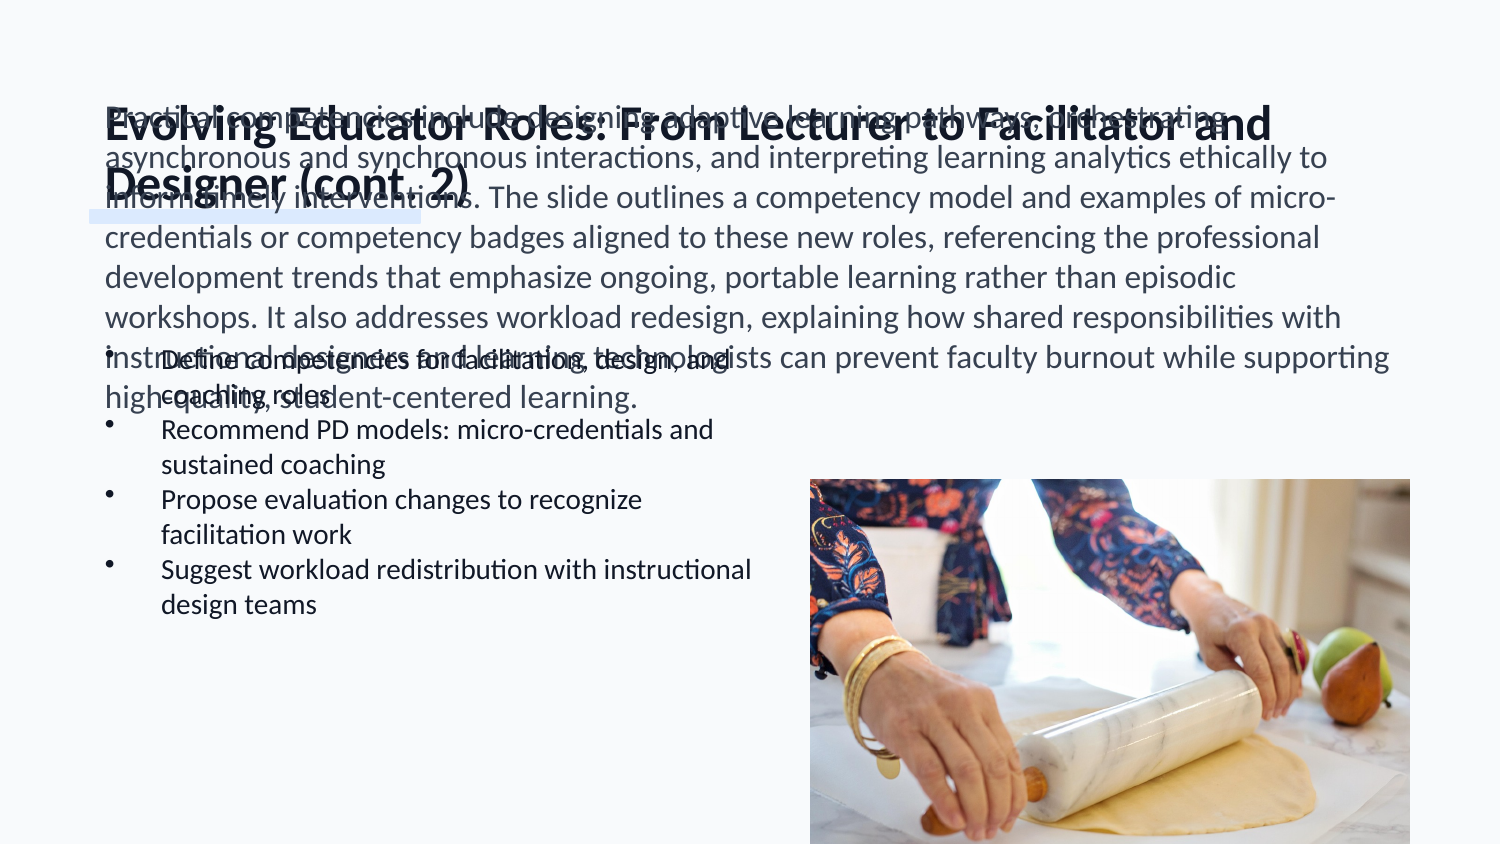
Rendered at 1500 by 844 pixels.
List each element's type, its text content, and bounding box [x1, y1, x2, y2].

text_box Practical competencies include designing adaptive learning pathways, orchestrating asynchronous and synchronous interactions, and interpreting learning analytics ethically to inform timely interventions. The slide outlines a competency model and examples of micro-credentials or competency badges aligned to these new roles, referencing the professional development trends that emphasize ongoing, portable learning rather than episodic workshops. It also addresses workload redesign, explaining how shared responsibilities with instructional designers and learning technologists can prevent faculty burnout while supporting high-quality, student-centered learning. [89, 88, 1410, 423]
text_box Define competencies for facilitation, design, and coaching roles Recommend PD models: micro-credentials and sustained coaching Propose evaluation changes to recognize facilitation work Suggest workload redistribution with instructional design teams [89, 332, 780, 628]
picture [809, 479, 1410, 844]
